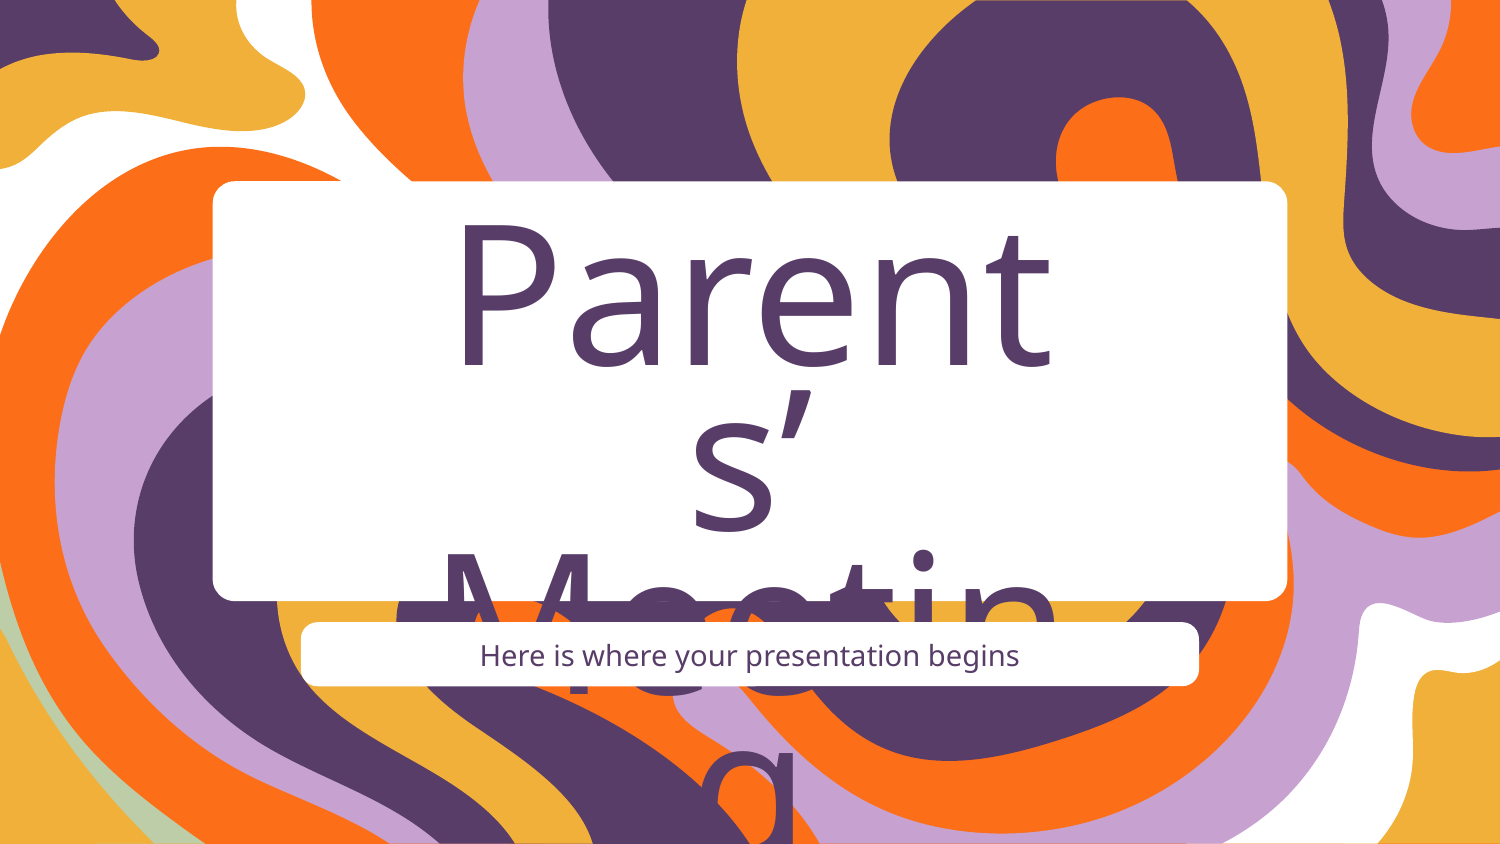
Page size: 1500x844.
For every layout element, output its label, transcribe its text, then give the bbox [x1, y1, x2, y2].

title Parents’ Meeting [395, 219, 1105, 564]
text_box [300, 622, 379, 687]
text_box [212, 181, 1288, 602]
subtitle Here is where your presentation begins [379, 622, 1121, 687]
text_box [1121, 622, 1200, 687]
